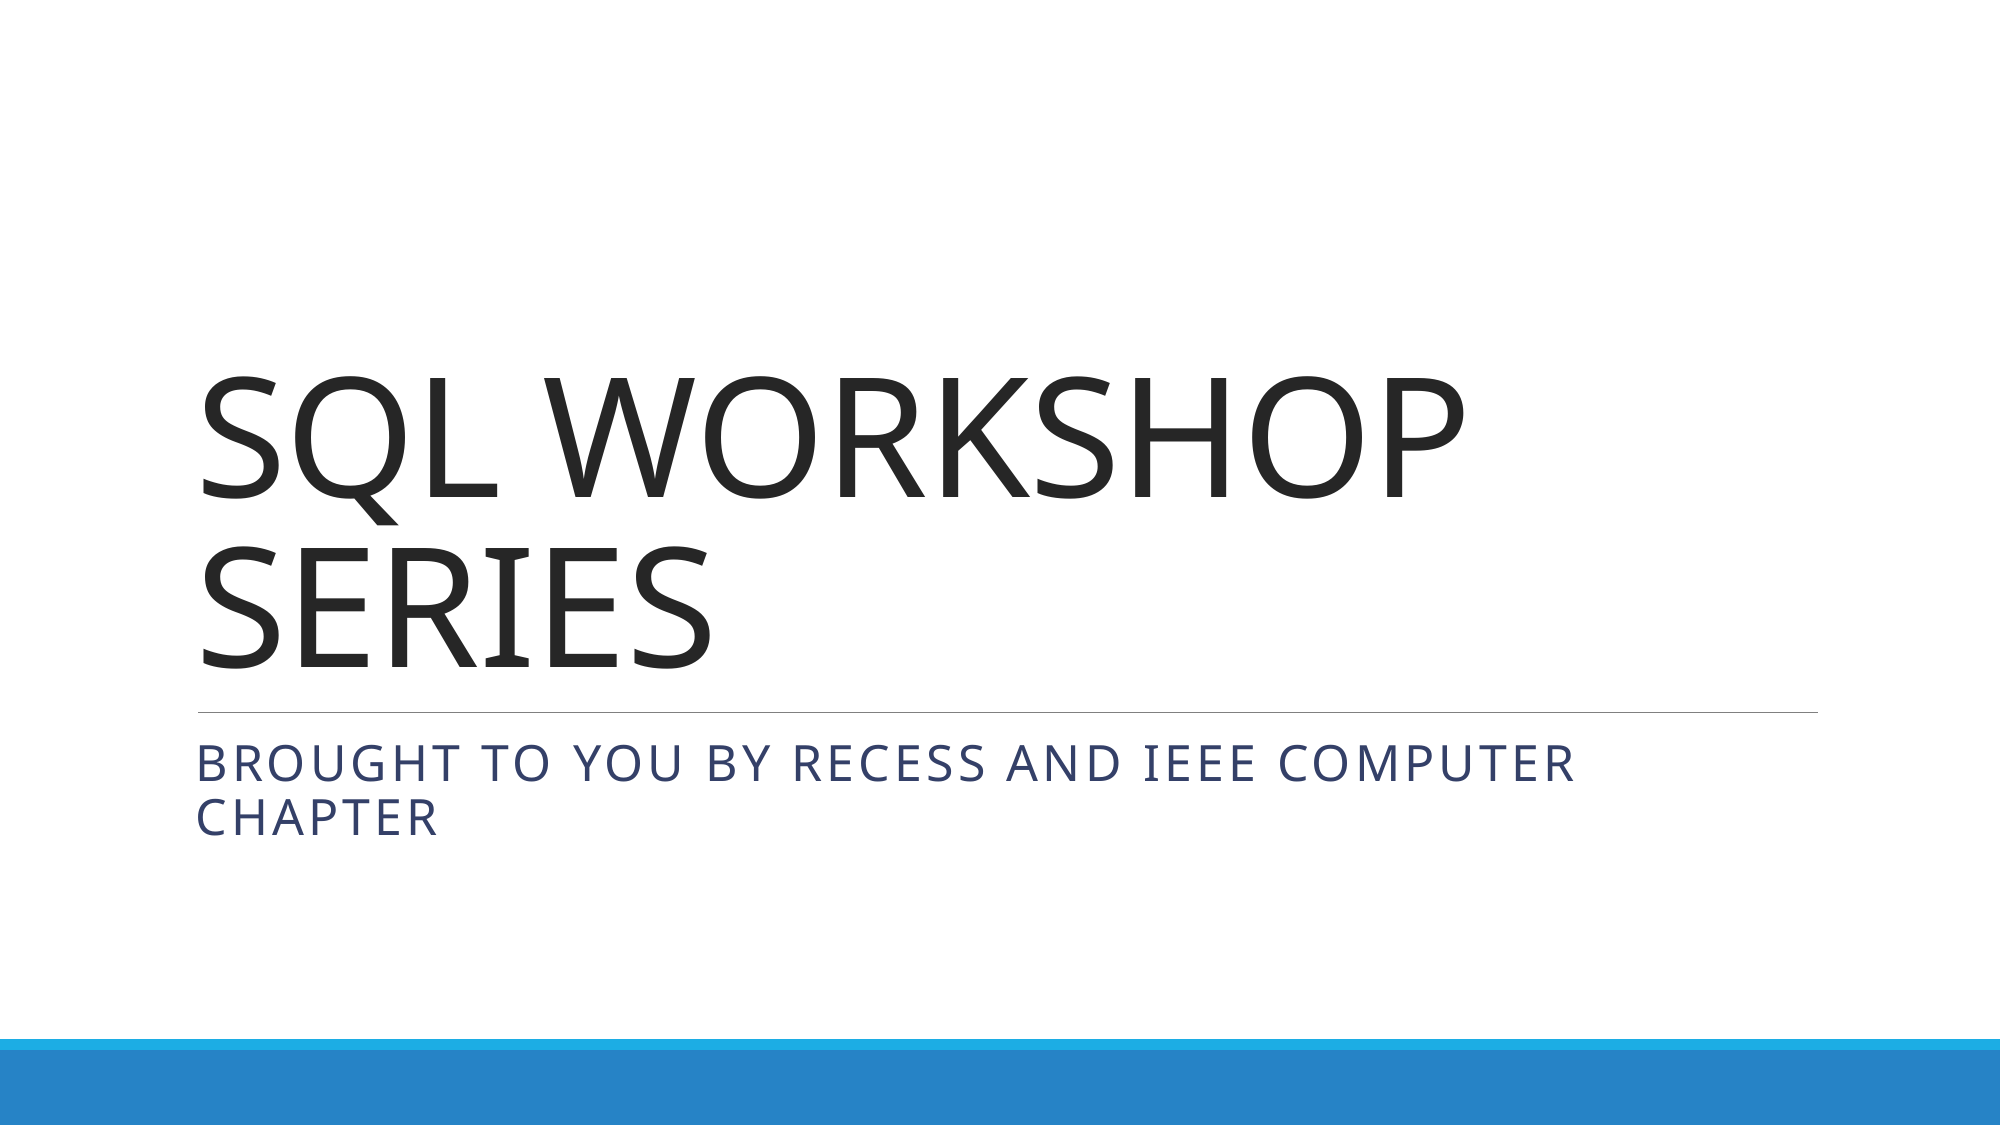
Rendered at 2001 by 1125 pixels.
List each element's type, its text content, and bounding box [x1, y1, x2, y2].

subtitle Brought to you by RECESS and IEEE Computer Chapter [180, 730, 1831, 919]
title SQL WORKSHOP SERIES [180, 124, 1830, 710]
